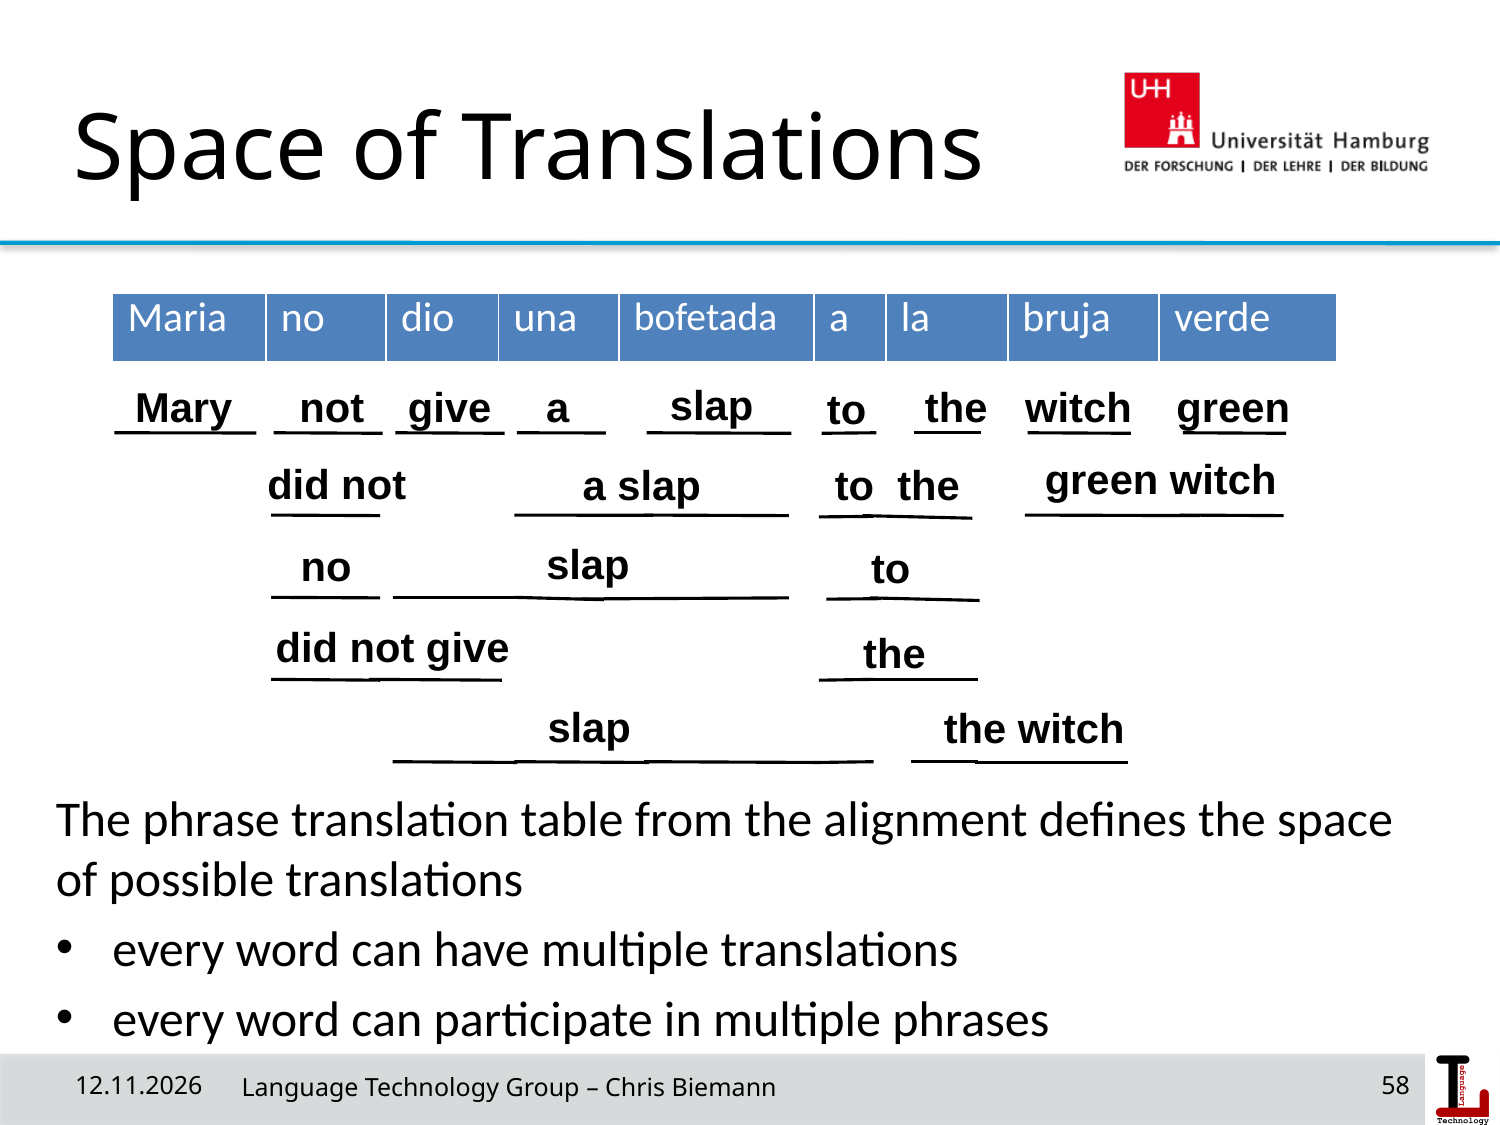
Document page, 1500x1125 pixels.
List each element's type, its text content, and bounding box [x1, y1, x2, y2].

text_box slap [655, 371, 769, 431]
table_header a [815, 294, 885, 361]
text_box the [910, 373, 1003, 431]
text_box to the [820, 451, 987, 517]
text_box did not give [260, 612, 536, 678]
table_header bofetada [620, 294, 813, 361]
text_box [862, 515, 973, 519]
text_box no [285, 532, 367, 595]
text_box green witch [1030, 445, 1292, 511]
text_box to [856, 534, 926, 597]
text_box Language Technology Group – Chris Biemann [235, 1056, 978, 1117]
table_header la [887, 294, 1007, 361]
text_box slap [531, 530, 645, 595]
text_box slap [532, 693, 647, 758]
text_box Mary [120, 373, 248, 431]
text_box witch [1010, 373, 1147, 431]
text_box give [393, 373, 507, 431]
text_box green [1161, 373, 1306, 439]
slide_number 58 [1196, 1056, 1425, 1117]
text_box 01/07/20 [74, 1056, 224, 1117]
table_header bruja [1009, 294, 1158, 361]
table_header Maria [113, 294, 265, 361]
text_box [869, 597, 980, 601]
text_box the witch [928, 694, 1140, 759]
table_header dio [387, 294, 498, 361]
text_box to [812, 375, 882, 431]
text_box a slap [567, 451, 716, 513]
text_box did not [252, 450, 422, 515]
picture [1425, 1052, 1500, 1125]
title Space of Translations [58, 80, 1187, 218]
list The phrase translation table from the alignment defines the space of possible translations every word can have multiple translations every word can participate in multiple phrases [41, 778, 1459, 876]
table_header no [267, 294, 385, 361]
table_header una [499, 294, 618, 361]
table_header verde [1160, 294, 1336, 361]
text_box not [284, 373, 380, 431]
text_box the [848, 619, 941, 678]
text_box a [531, 373, 585, 431]
